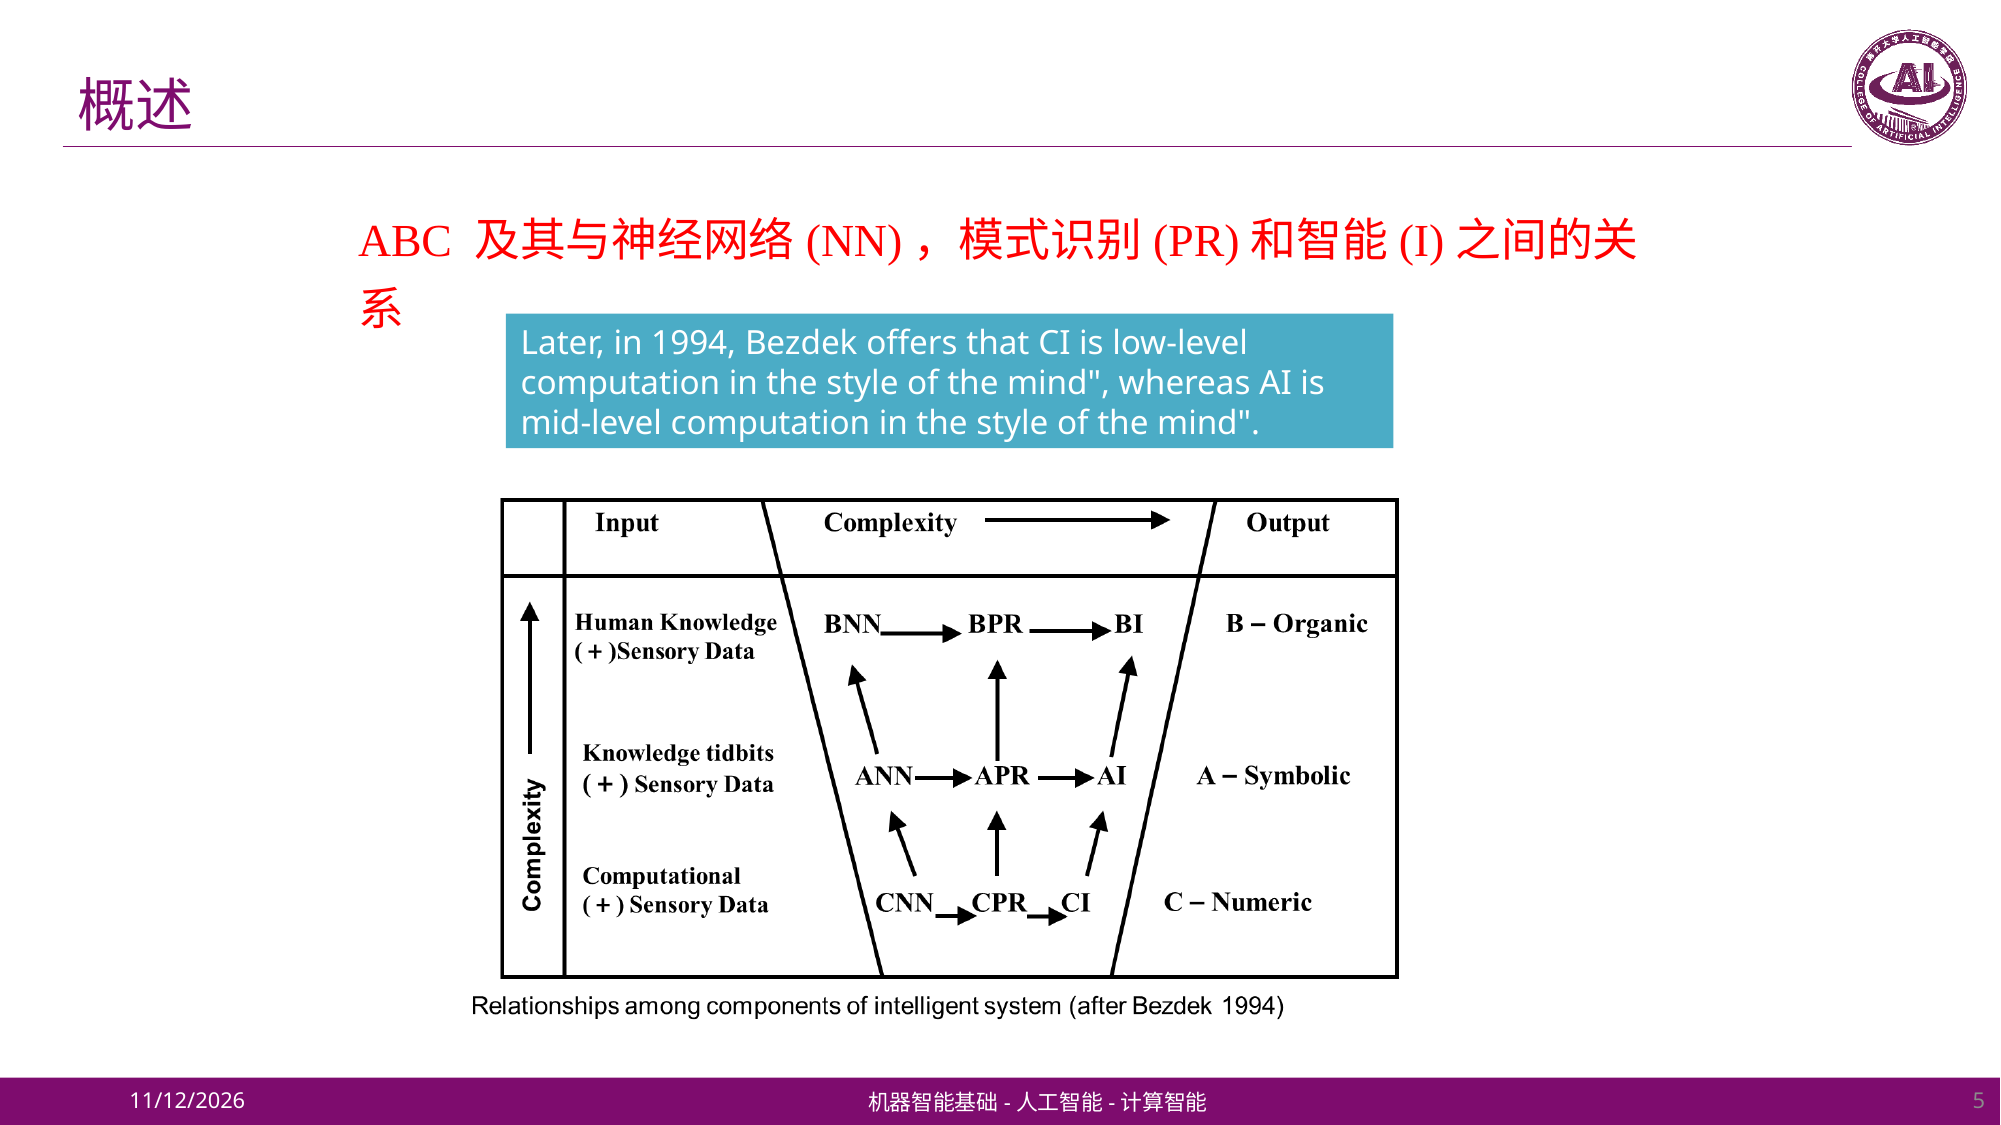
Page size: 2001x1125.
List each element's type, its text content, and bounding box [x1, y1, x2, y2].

picture [1851, 28, 1971, 147]
text_box 概述 [62, 60, 888, 146]
footer 机器智能基础-人工智能-计算智能 [399, 1077, 1677, 1125]
text_box ABC 及其与神经网络(NN)，模式识别(PR)和智能(I)之间的关系 [343, 189, 1692, 342]
slide_number 5 [1677, 1077, 2000, 1125]
picture [455, 496, 1421, 1035]
text_box Later, in 1994, Bezdek offers that CI is low-level computation in the style of the mind", whereas AI is mid-level computation in the style of the mind". [505, 313, 1394, 449]
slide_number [0, 1077, 375, 1125]
